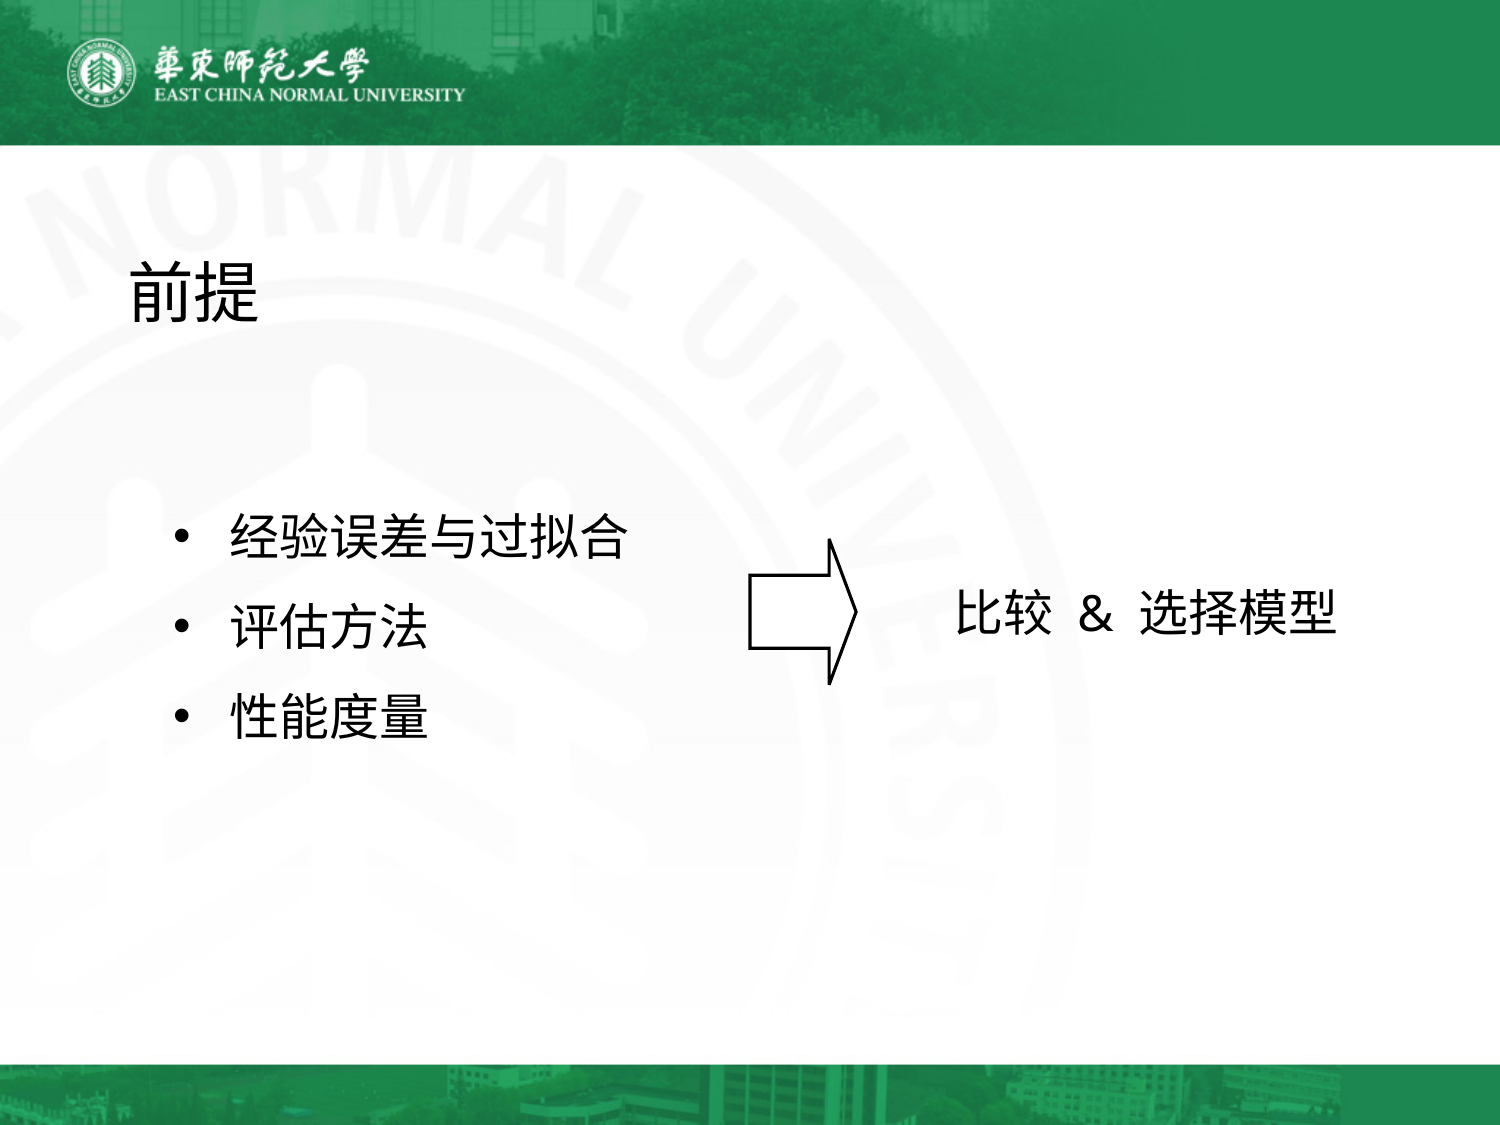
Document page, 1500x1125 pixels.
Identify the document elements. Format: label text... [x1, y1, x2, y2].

text_box [748, 538, 858, 686]
picture [0, 0, 1500, 1125]
text_box 比较 & 选择模型 [938, 573, 1364, 649]
text_box 经验误差与过拟合 评估方法 性能度量 [158, 467, 715, 753]
text_box 前提 [112, 243, 750, 339]
